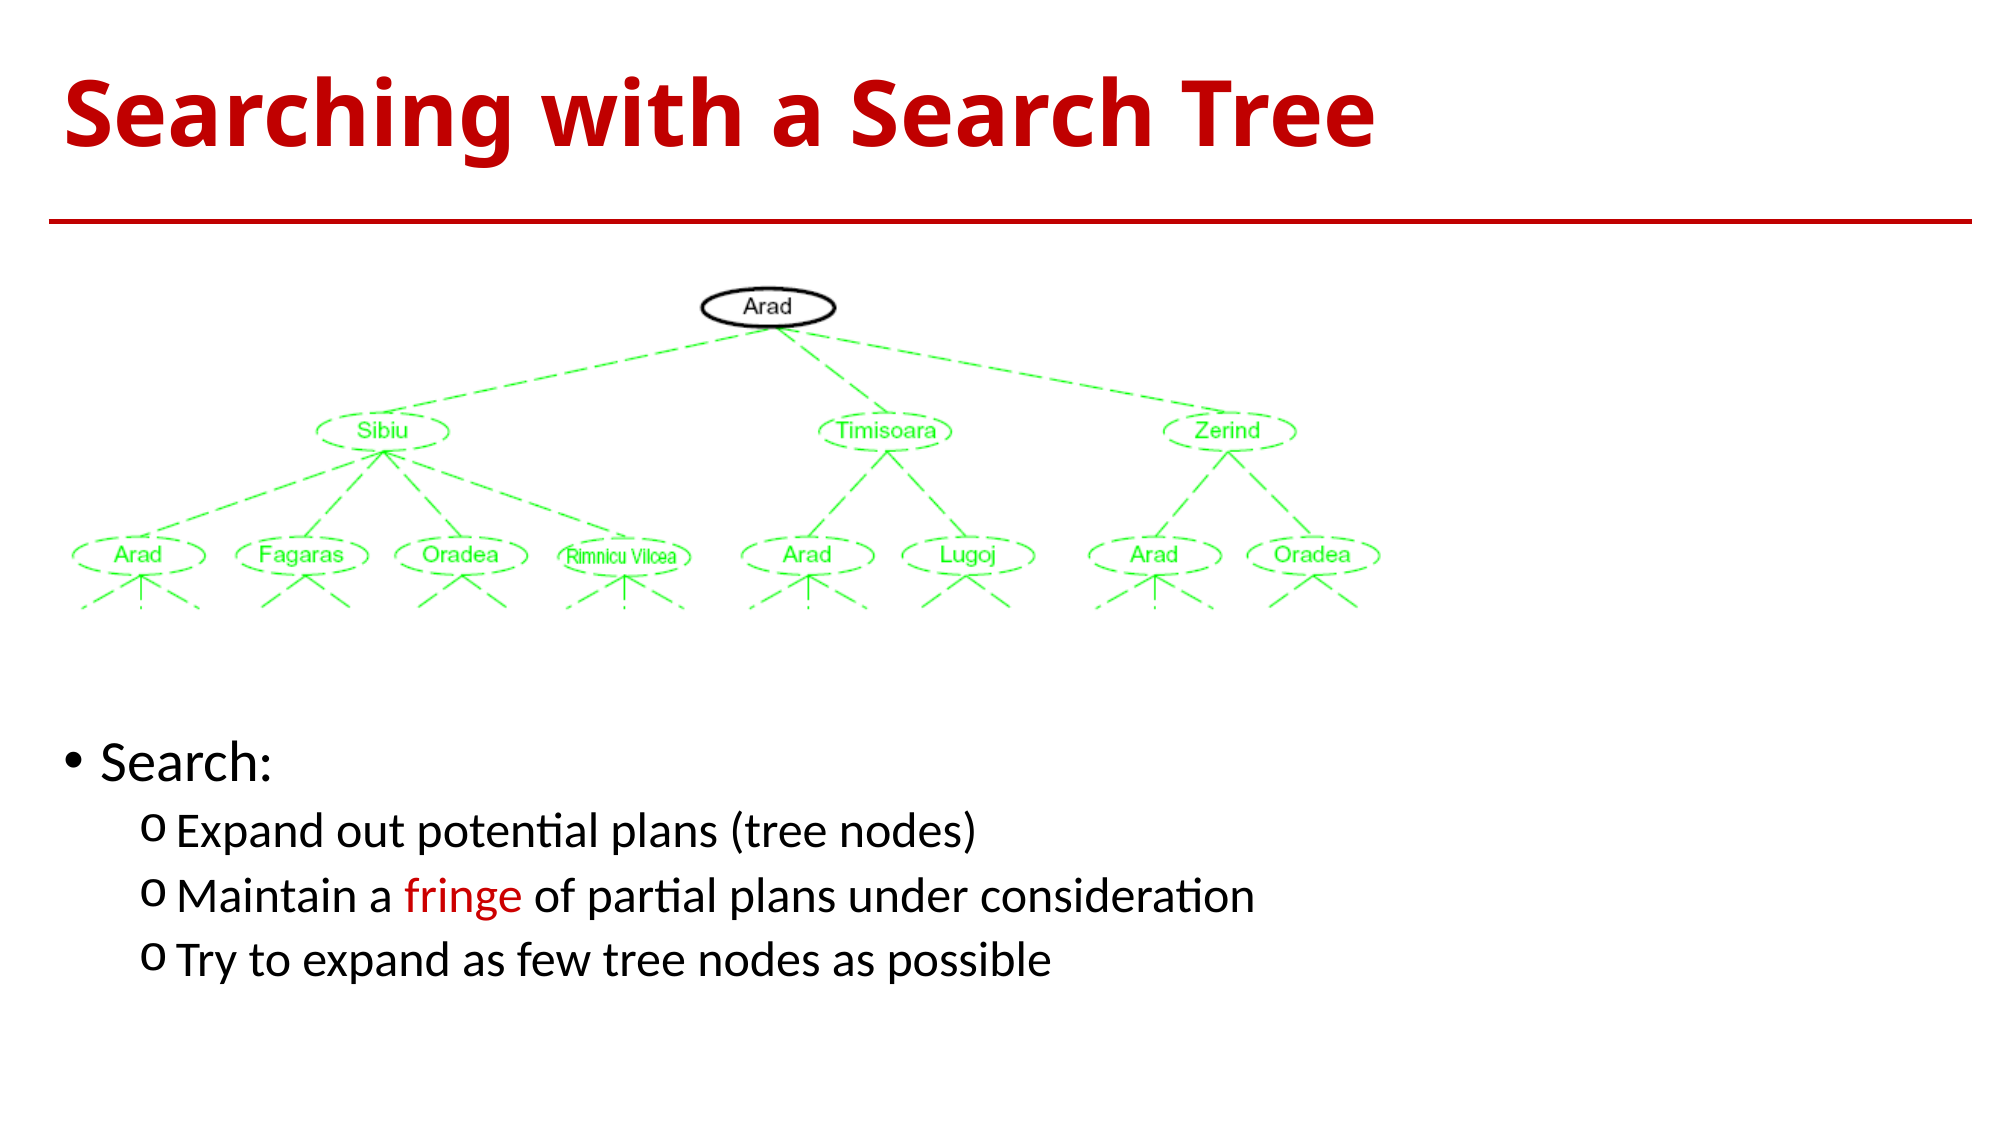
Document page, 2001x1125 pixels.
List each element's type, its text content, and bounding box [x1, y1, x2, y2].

list Search: Expand out potential plans (tree nodes) Maintain a fringe of partial plans under consideration Try to expand as few tree nodes as possible [48, 723, 1536, 1049]
picture [63, 278, 1389, 619]
title Searching with a Search Tree [48, 41, 1972, 192]
